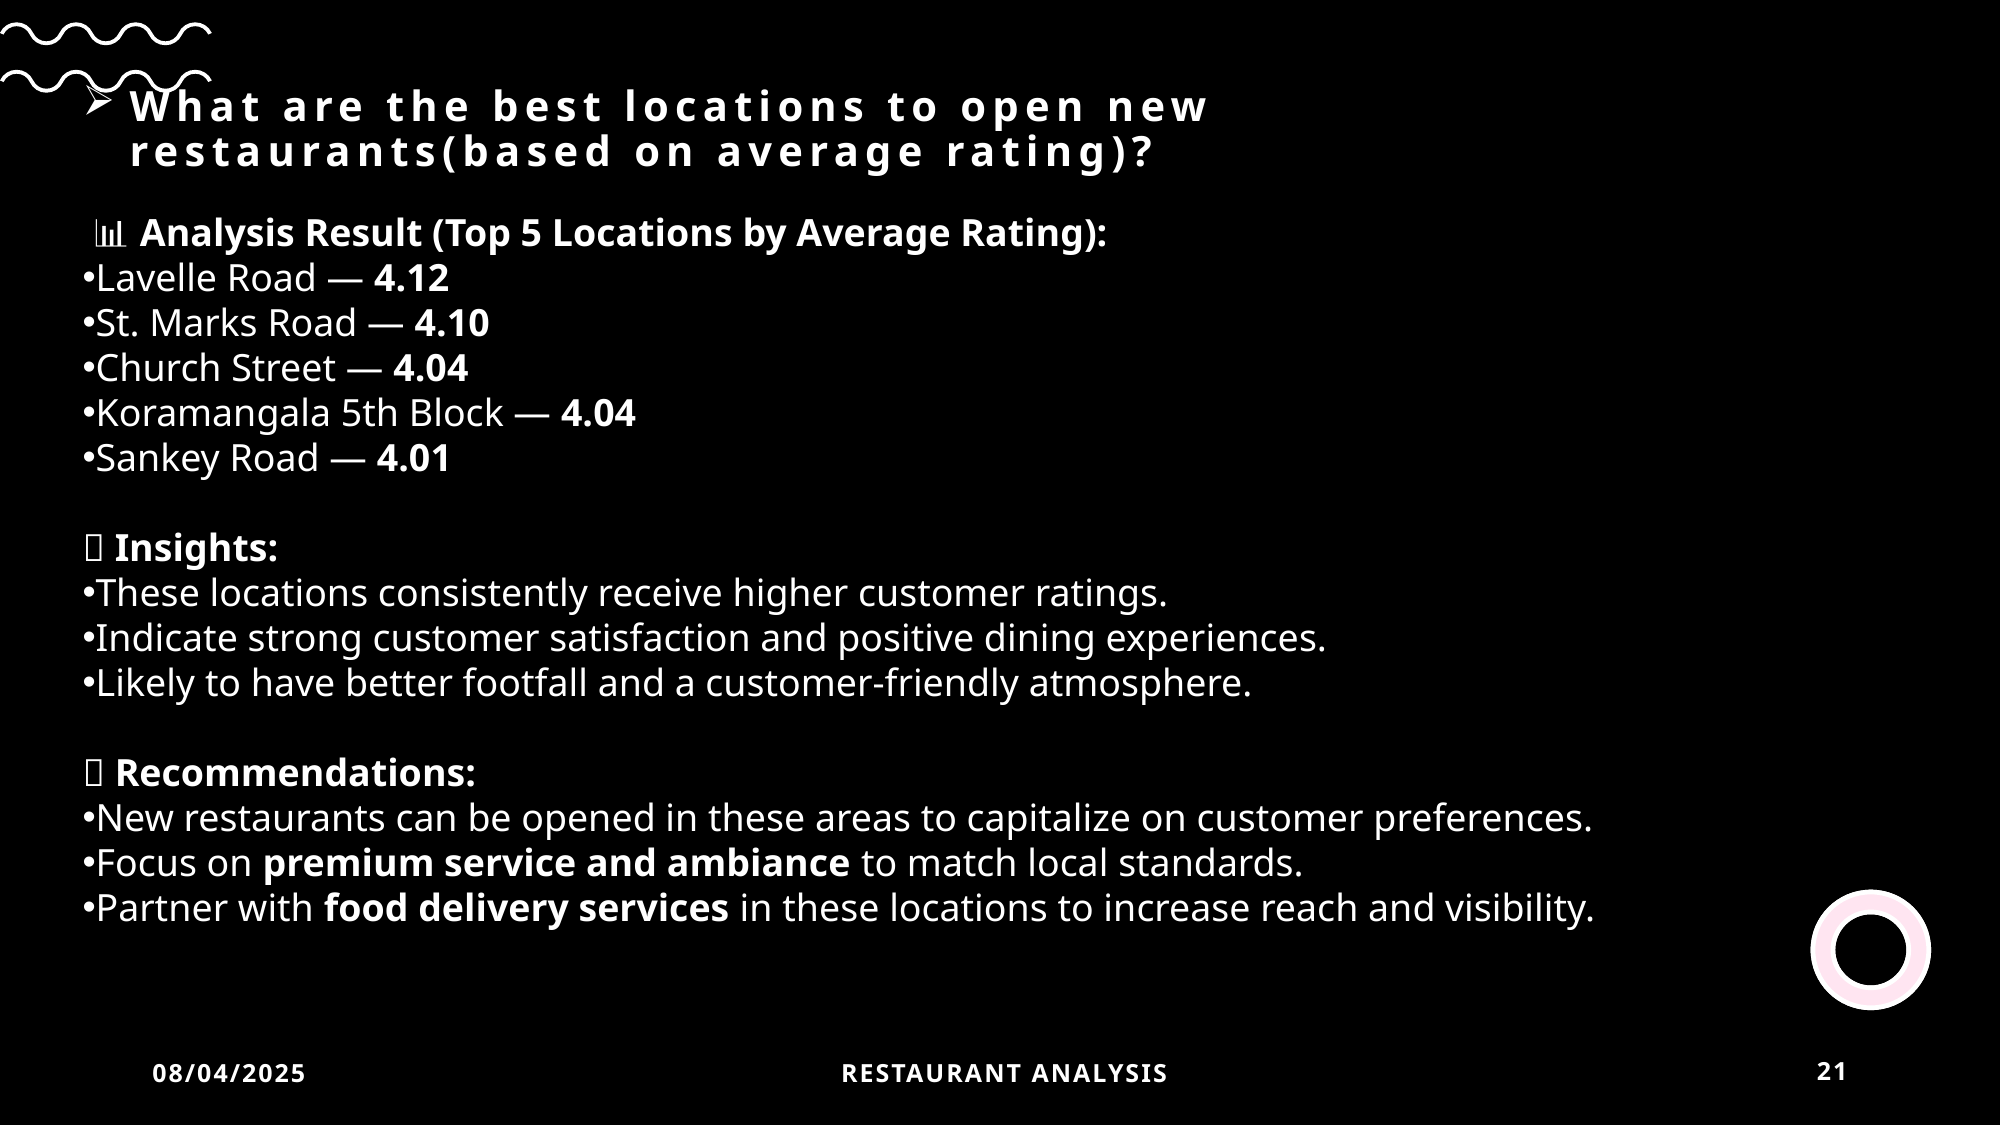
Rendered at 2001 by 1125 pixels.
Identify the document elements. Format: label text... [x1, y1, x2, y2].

footer Restaurant Analysis [662, 1042, 1338, 1103]
slide_number 21 [1412, 1042, 1863, 1103]
title What are the best locations to open new restaurants(based on average rating)? [67, 99, 1626, 201]
text_box 📊 Analysis Result (Top 5 Locations by Average Rating): Lavelle Road — 4.12 St. Marks Road — 4.10 Church Street — 4.04 Koramangala 5th Block — 4.04 Sankey Road — 4.01 💡 Insights: These locations consistently receive higher customer ratings. Indicate strong customer satisfaction and positive dining experiences. Likely to have better footfall and a customer-friendly atmosphere. 📌 Recommendations: New restaurants can be opened in these areas to capitalize on customer preferences. Focus on premium service and ambiance to match local standards. Partner with food delivery services in these locations to increase reach and visibility. [67, 201, 1842, 1026]
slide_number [137, 1042, 392, 1103]
